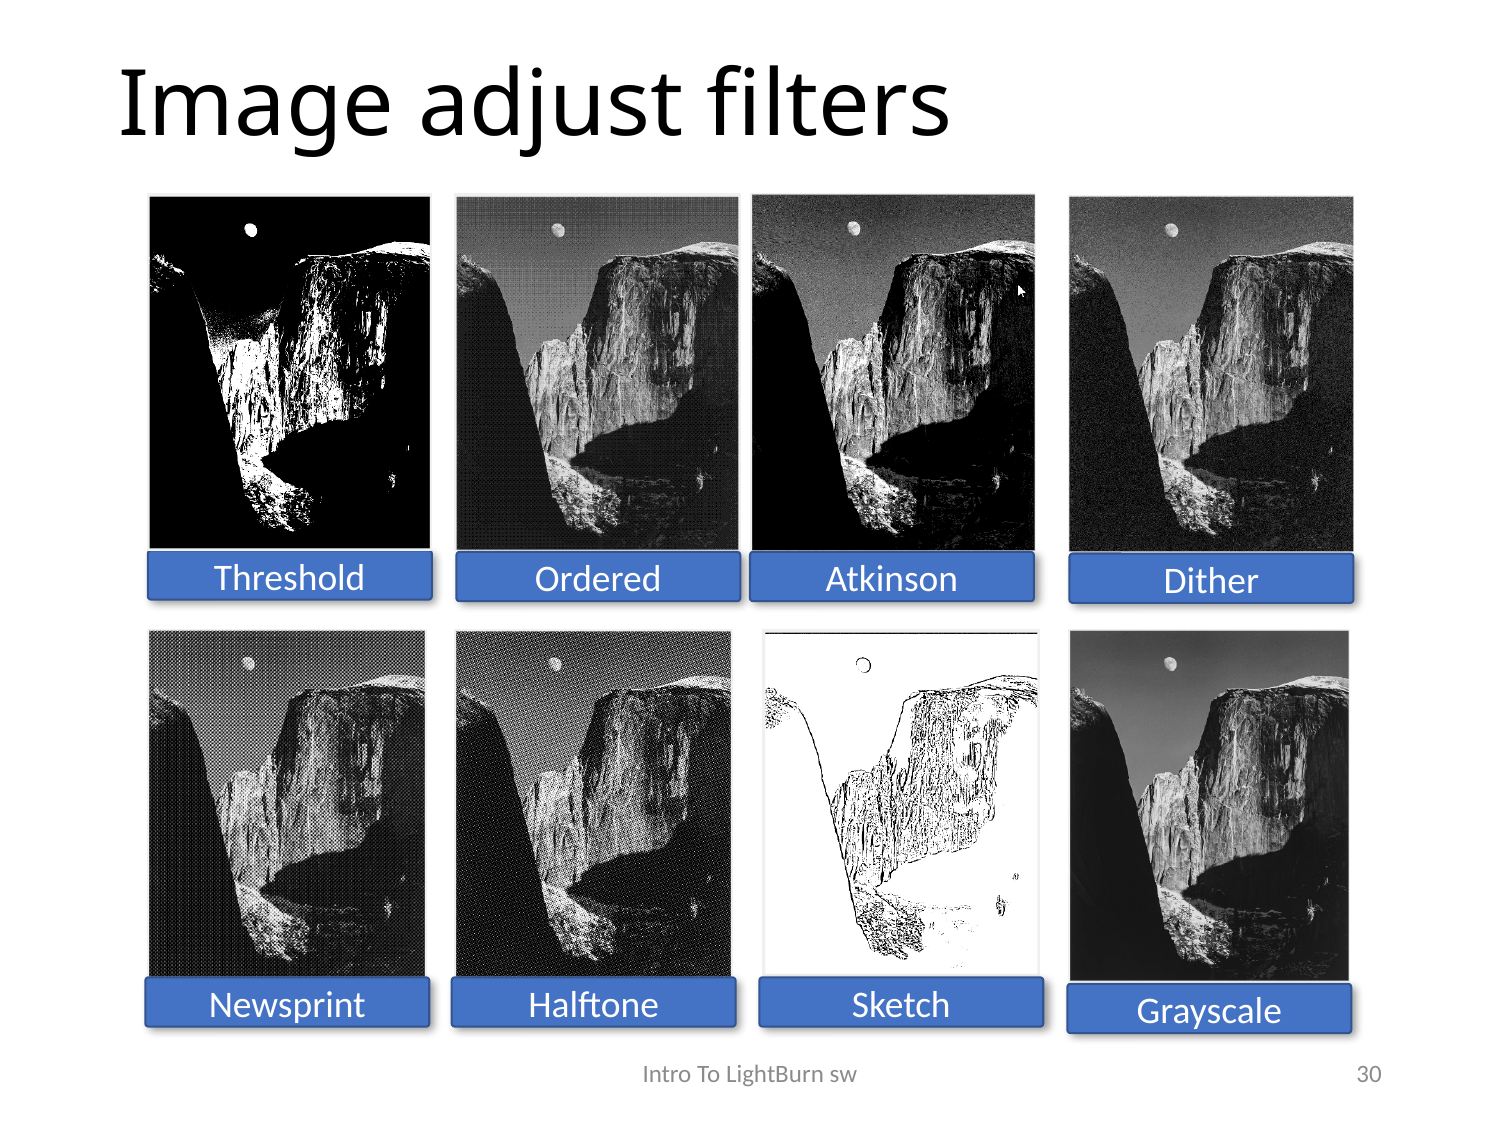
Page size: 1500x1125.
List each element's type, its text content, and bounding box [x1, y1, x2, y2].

picture [1068, 629, 1350, 982]
picture [147, 629, 427, 978]
text_box Dither [1068, 552, 1355, 604]
text_box Grayscale [1066, 982, 1353, 1035]
footer Intro To LightBurn sw [496, 1042, 1004, 1103]
picture [454, 193, 741, 551]
text_box Sketch [758, 976, 1045, 1028]
text_box Halftone [450, 976, 737, 1028]
text_box Atkinson [748, 551, 1035, 603]
picture [147, 193, 432, 551]
picture [454, 629, 733, 978]
picture [762, 629, 1040, 978]
title Image adjust filters [103, 59, 1397, 153]
picture [1068, 195, 1354, 552]
slide_number 30 [1059, 1042, 1397, 1103]
text_box Threshold [146, 551, 433, 601]
picture [749, 193, 1036, 551]
text_box Ordered [455, 551, 742, 603]
text_box Newsprint [144, 976, 431, 1028]
